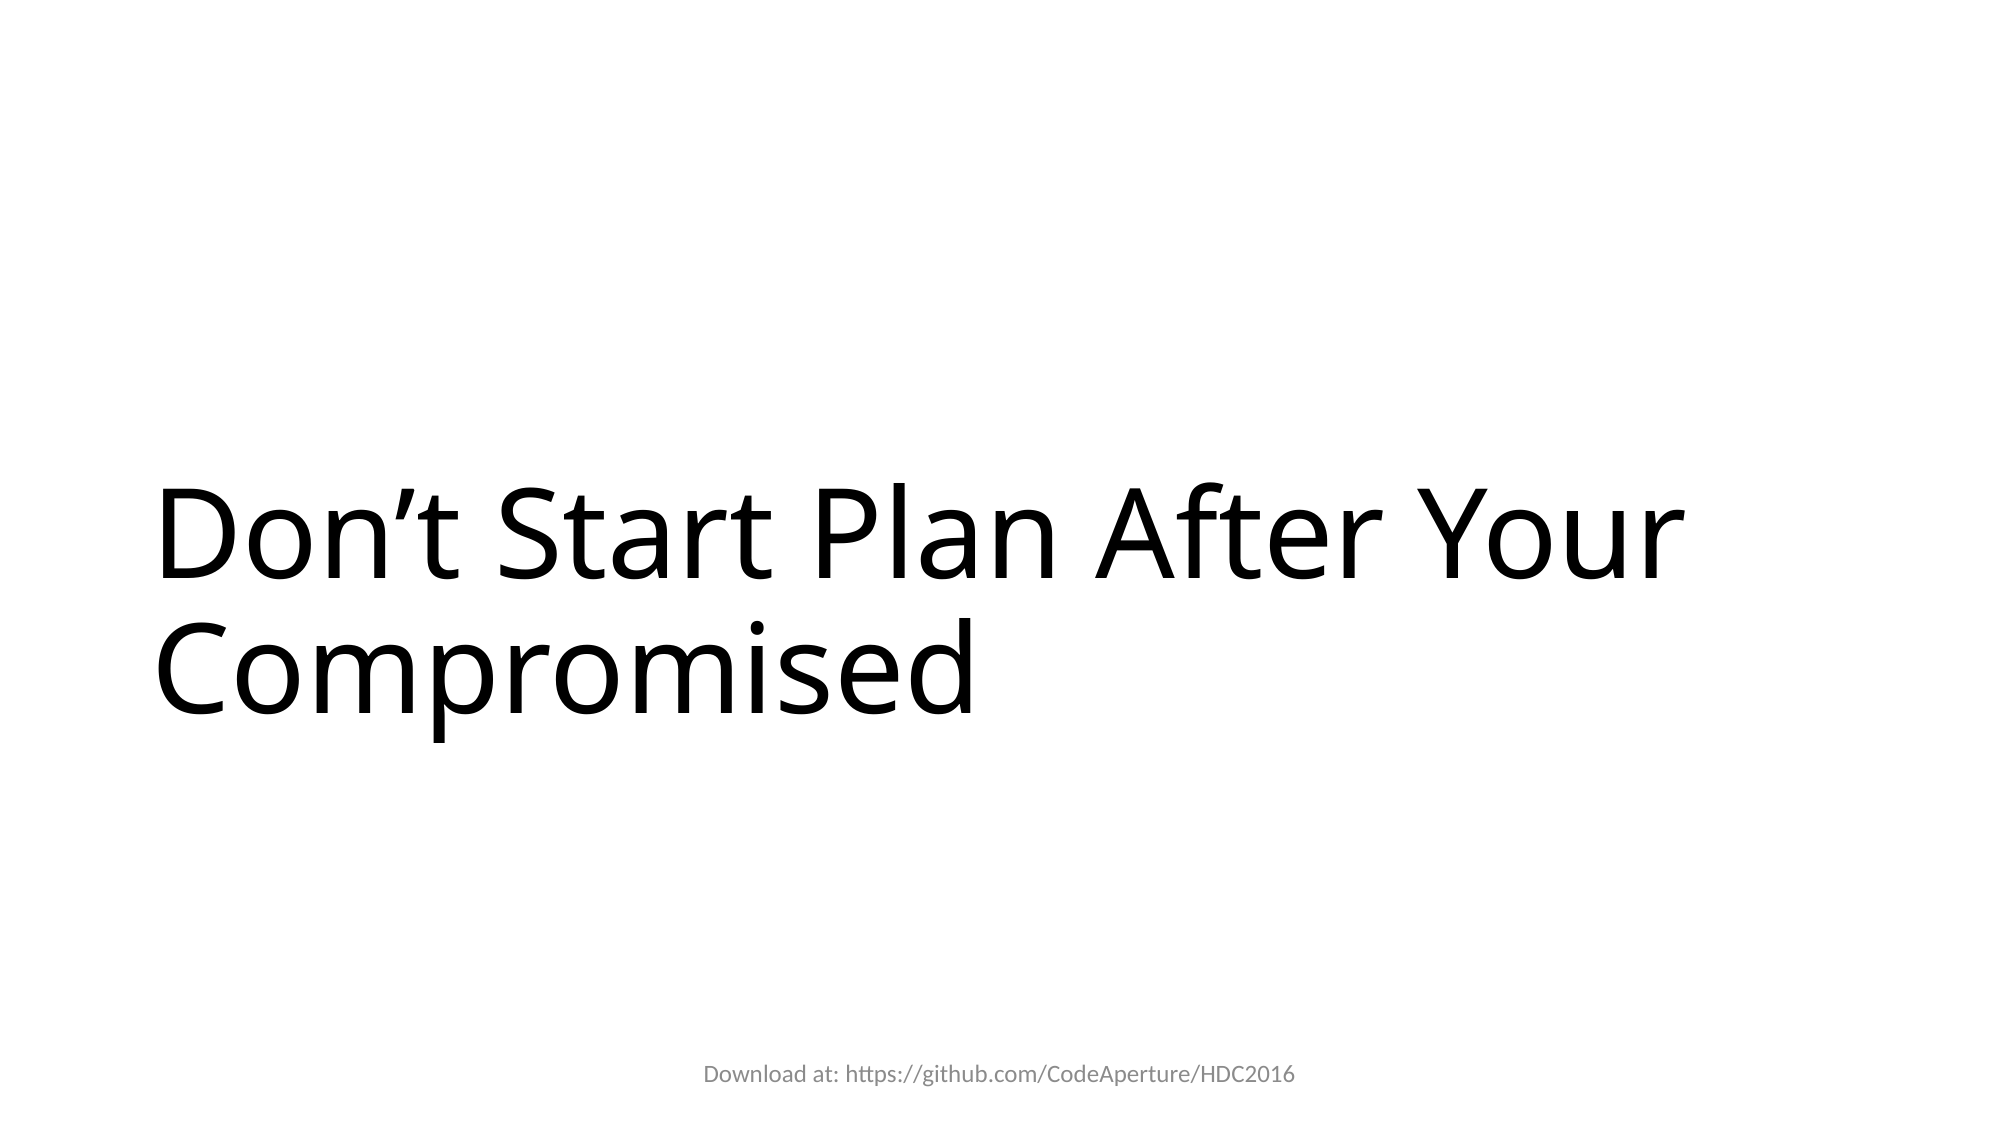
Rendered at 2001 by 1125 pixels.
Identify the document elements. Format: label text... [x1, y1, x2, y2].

footer Download at: https://github.com/CodeAperture/HDC2016 [662, 1042, 1338, 1103]
title Don’t Start Plan After Your Compromised [136, 280, 1862, 749]
